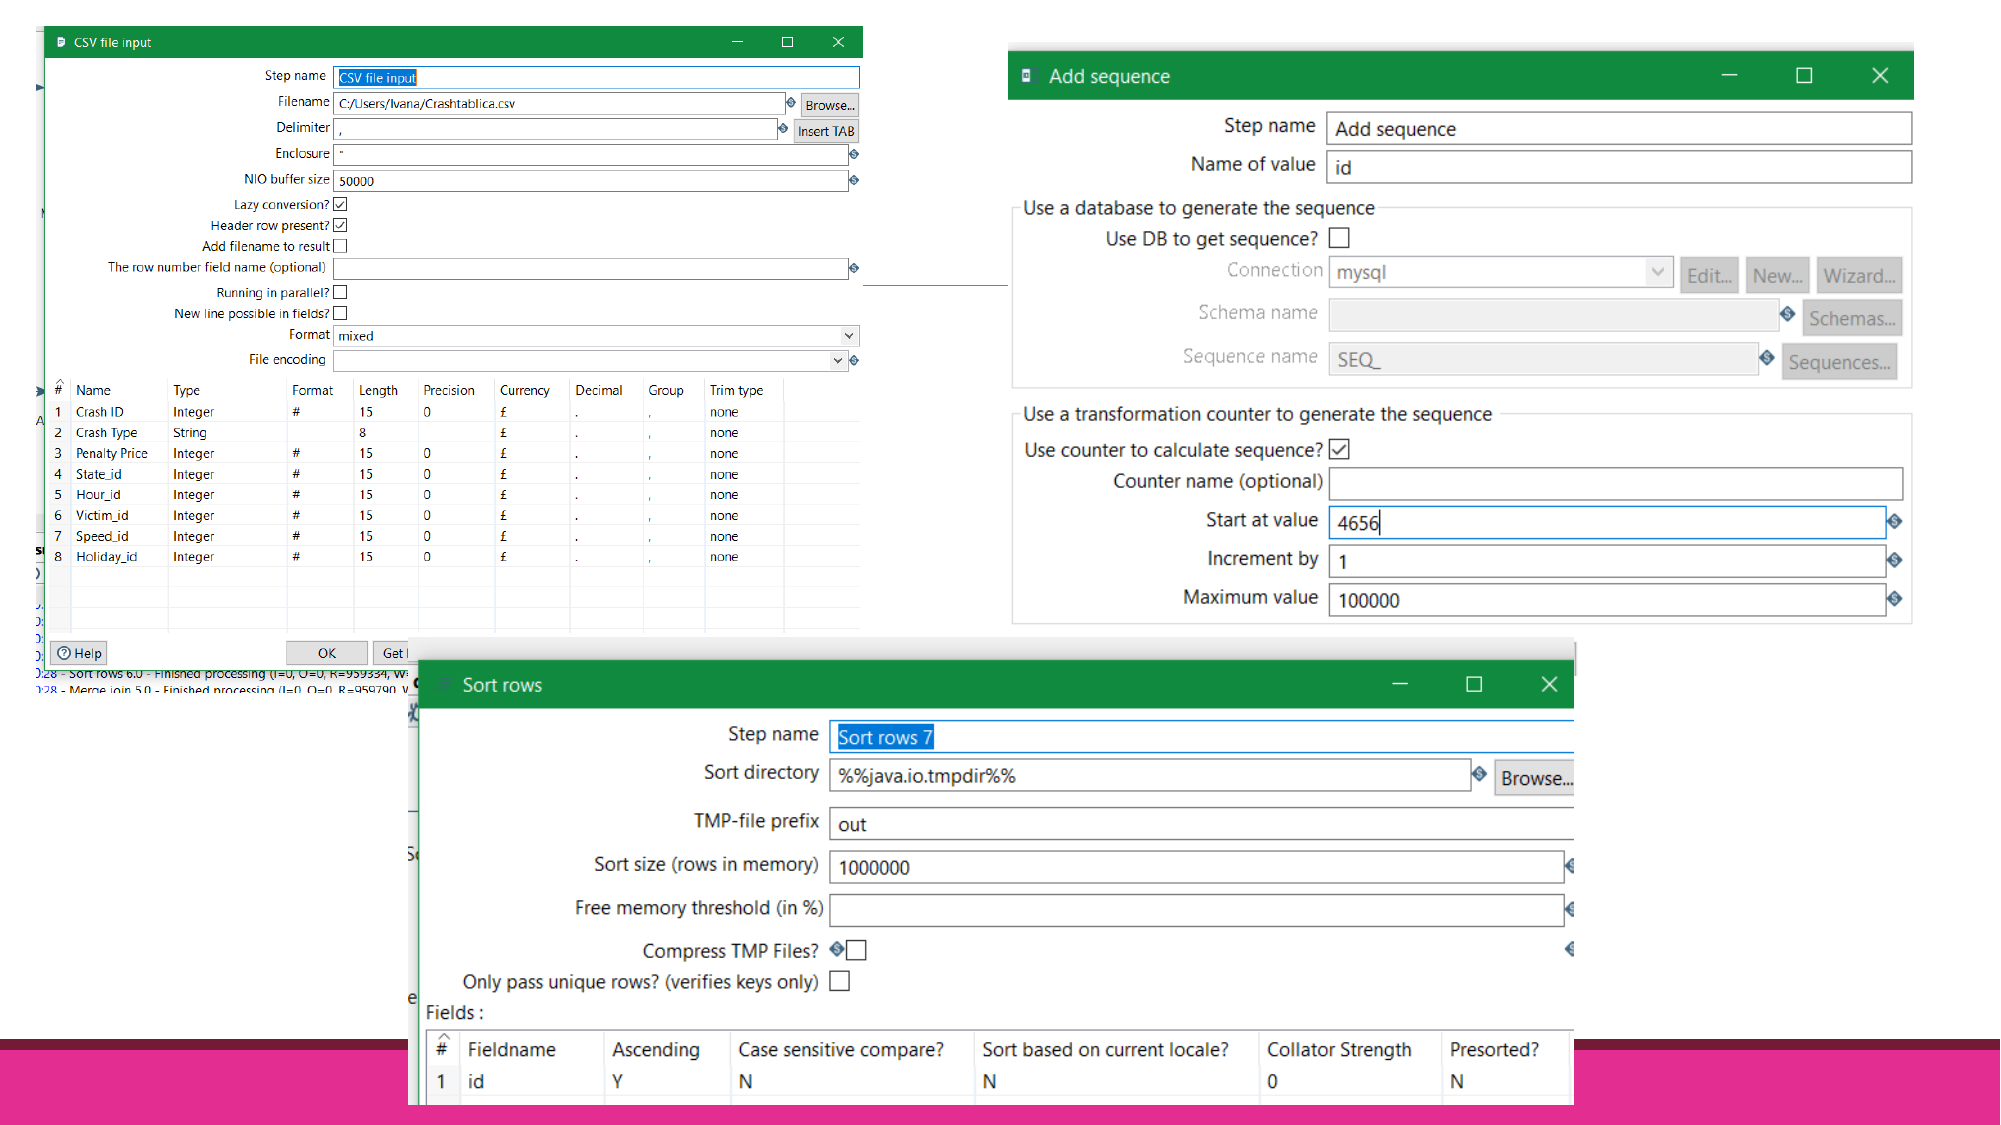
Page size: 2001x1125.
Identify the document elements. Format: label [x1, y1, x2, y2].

list [35, 25, 863, 693]
picture [407, 42, 1914, 1105]
